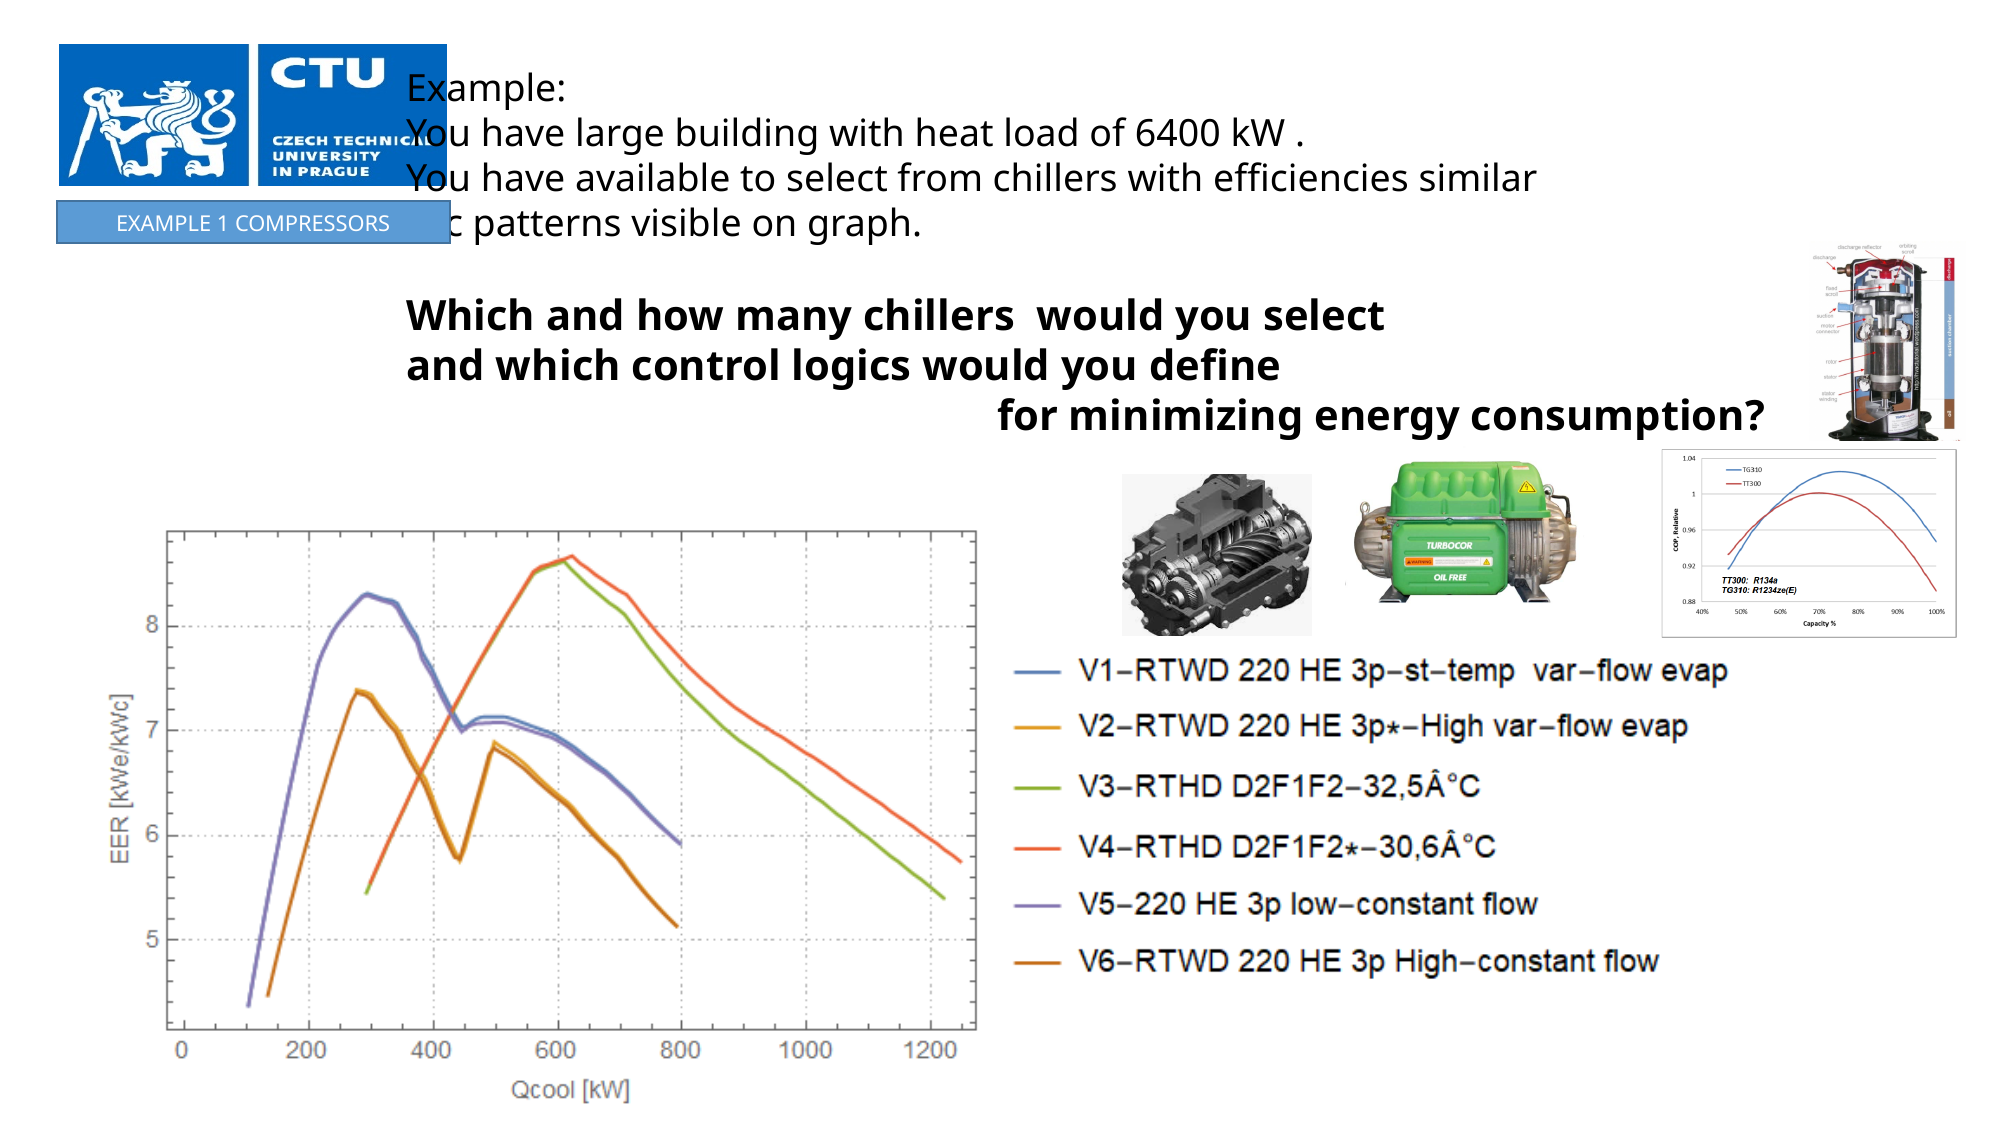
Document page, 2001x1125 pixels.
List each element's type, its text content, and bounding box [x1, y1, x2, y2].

picture [99, 241, 1966, 1114]
text_box EXAMPLE 1 COMPRESSORS [56, 200, 451, 244]
text_box Example: You have large building with heat load of 6400 kW . You have available to select from chillers with efficiencies similar acc patterns visible on graph. Which and how many chillers would you select and which control logics would you define for minimizing energy consumption? [391, 56, 1781, 510]
picture [59, 44, 447, 186]
